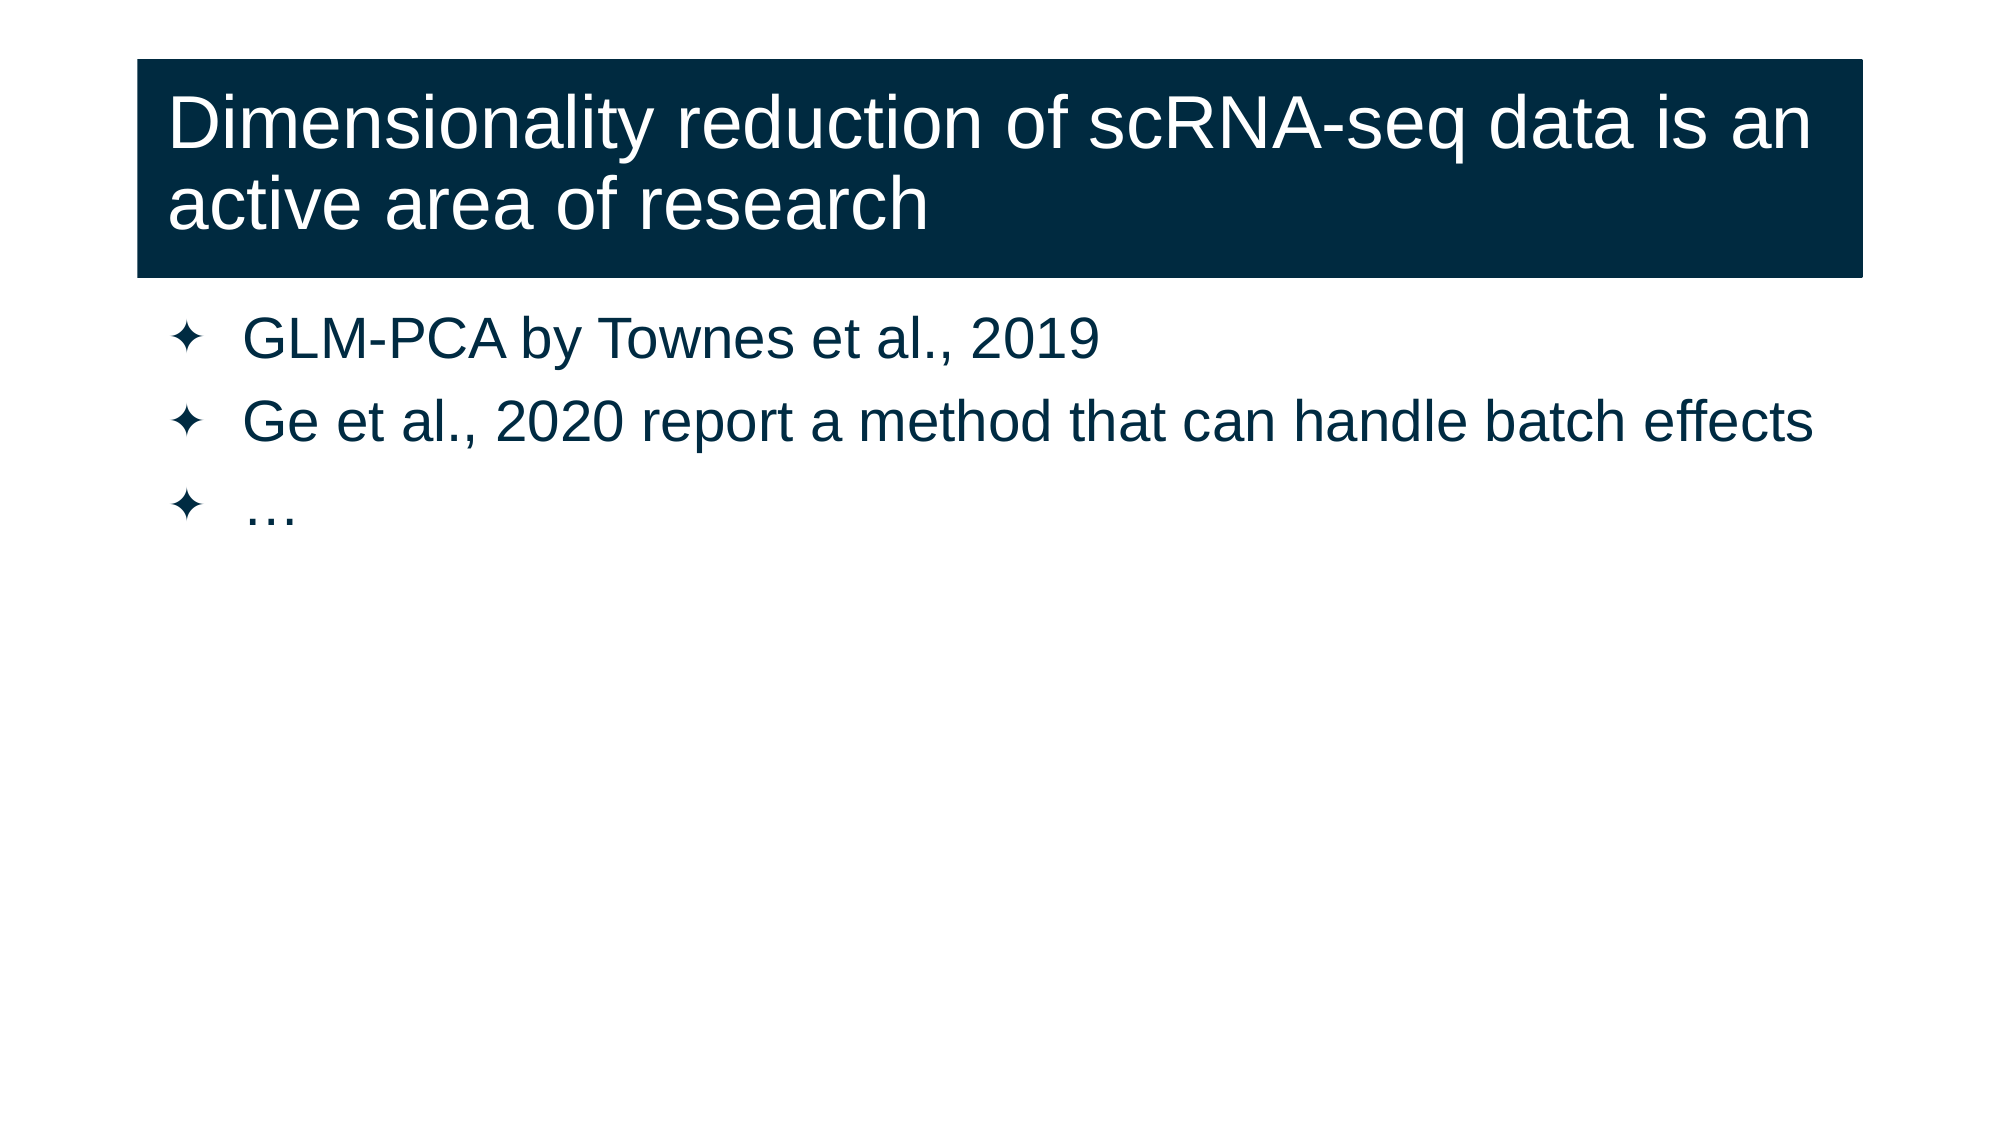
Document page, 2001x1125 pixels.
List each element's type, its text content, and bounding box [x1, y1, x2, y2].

list GLM-PCA by Townes et al., 2019 Ge et al., 2020 report a method that can handle batch effects … [137, 307, 1863, 710]
title Dimensionality reduction of scRNA-seq data is an active area of research [137, 59, 1863, 278]
